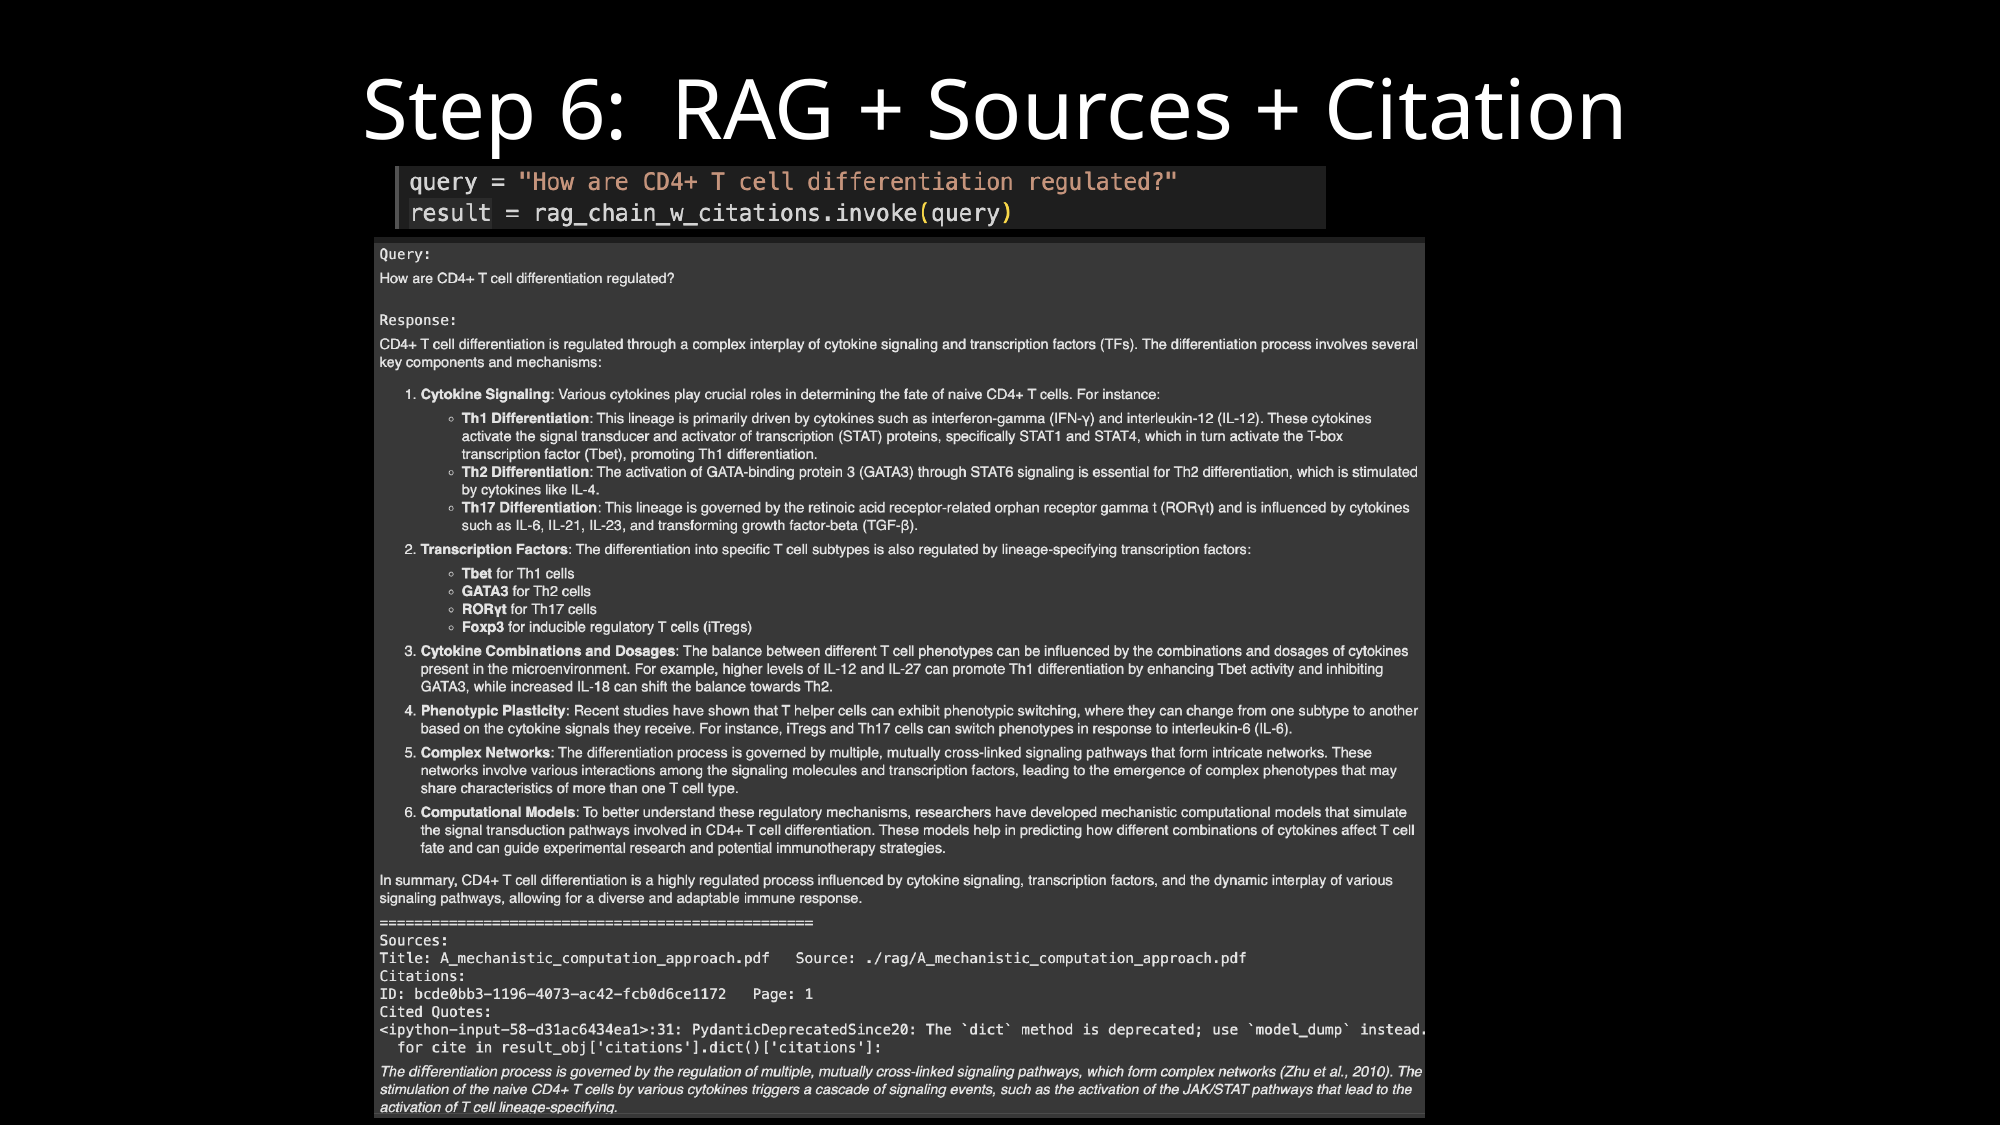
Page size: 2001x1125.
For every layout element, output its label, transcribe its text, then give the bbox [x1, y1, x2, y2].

picture [373, 236, 1425, 1118]
title Step 6: RAG + Sources + Citation [347, 39, 1765, 187]
picture [395, 166, 1327, 229]
